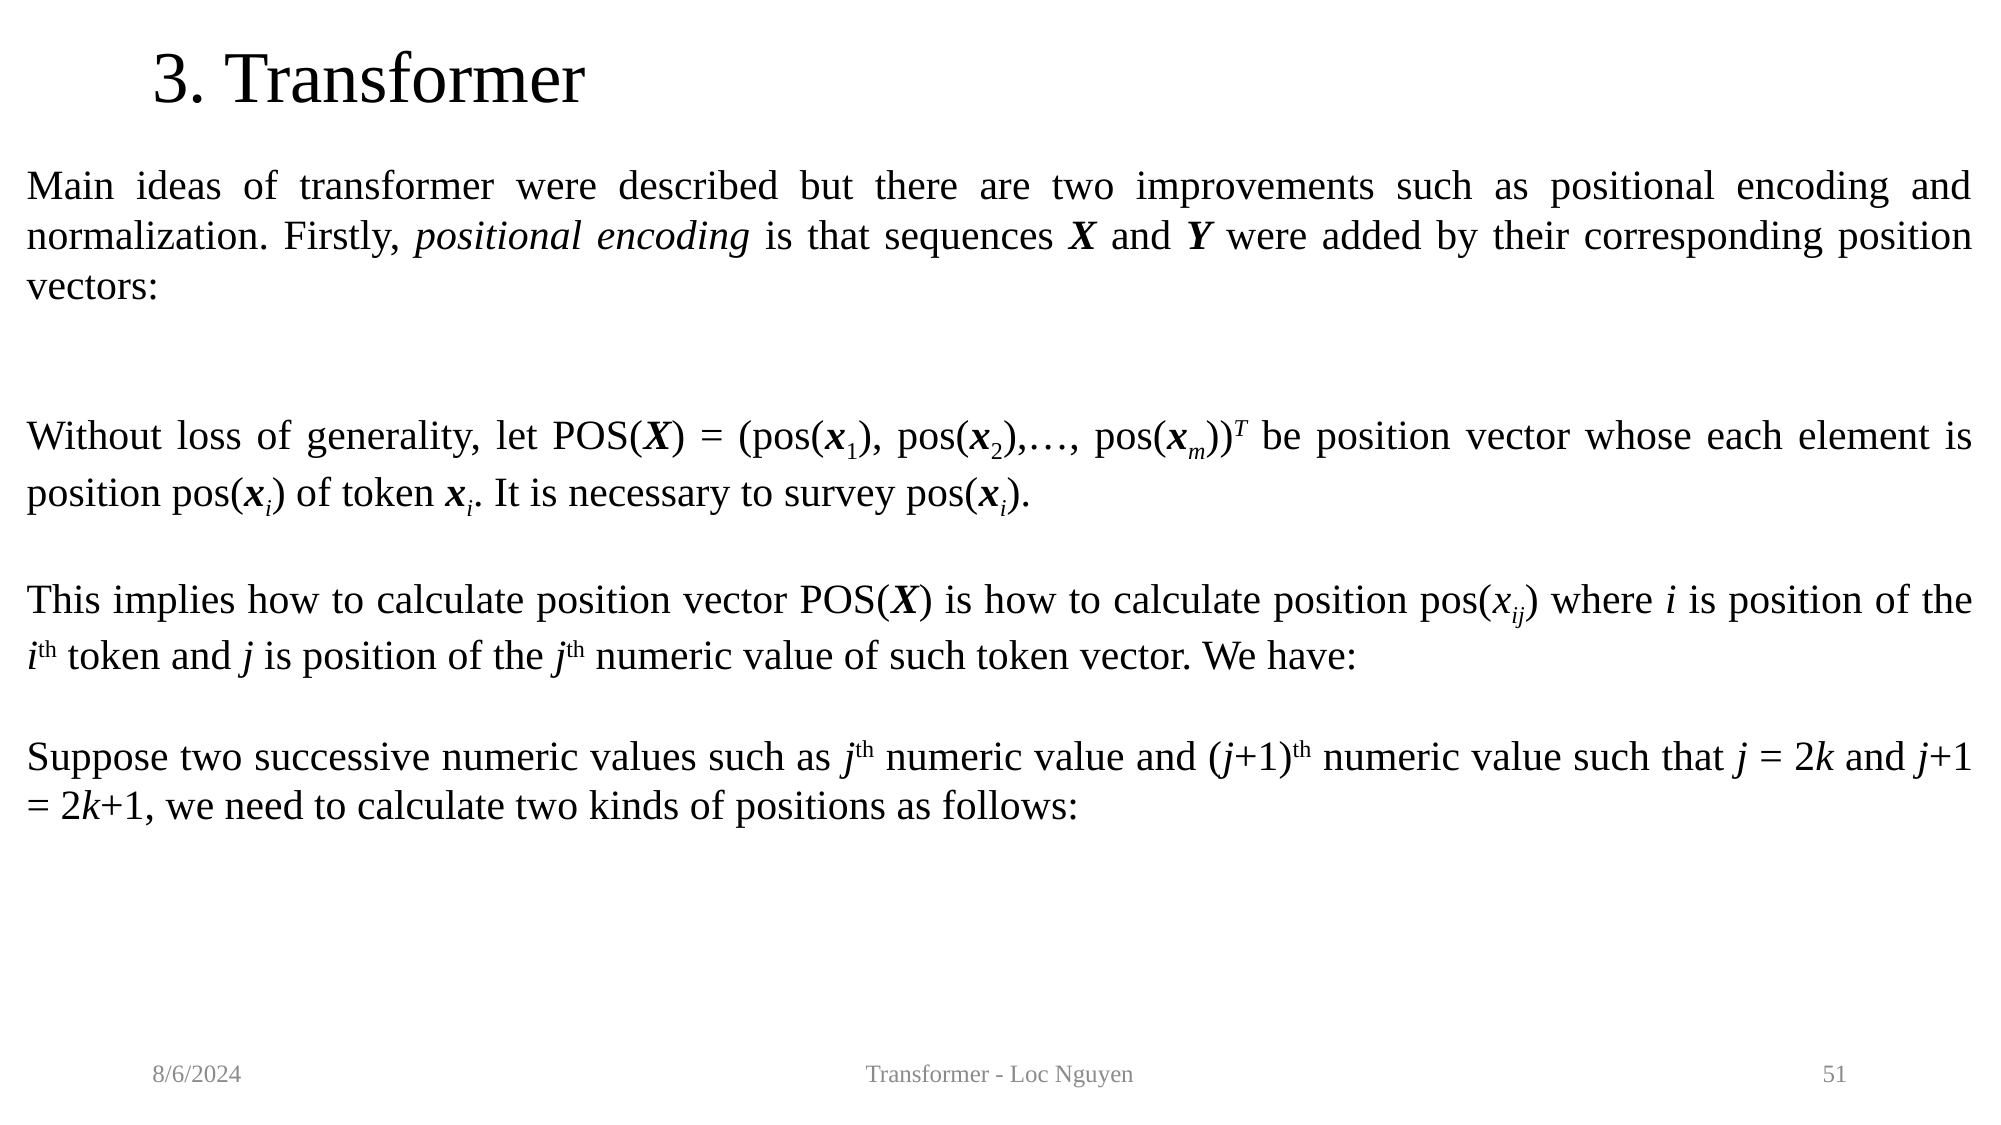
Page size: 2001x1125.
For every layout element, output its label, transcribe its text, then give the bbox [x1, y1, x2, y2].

footer Transformer - Loc Nguyen [662, 1042, 1338, 1103]
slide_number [137, 1042, 588, 1103]
slide_number 51 [1412, 1042, 1863, 1103]
title 3. Transformer [137, 19, 1863, 128]
